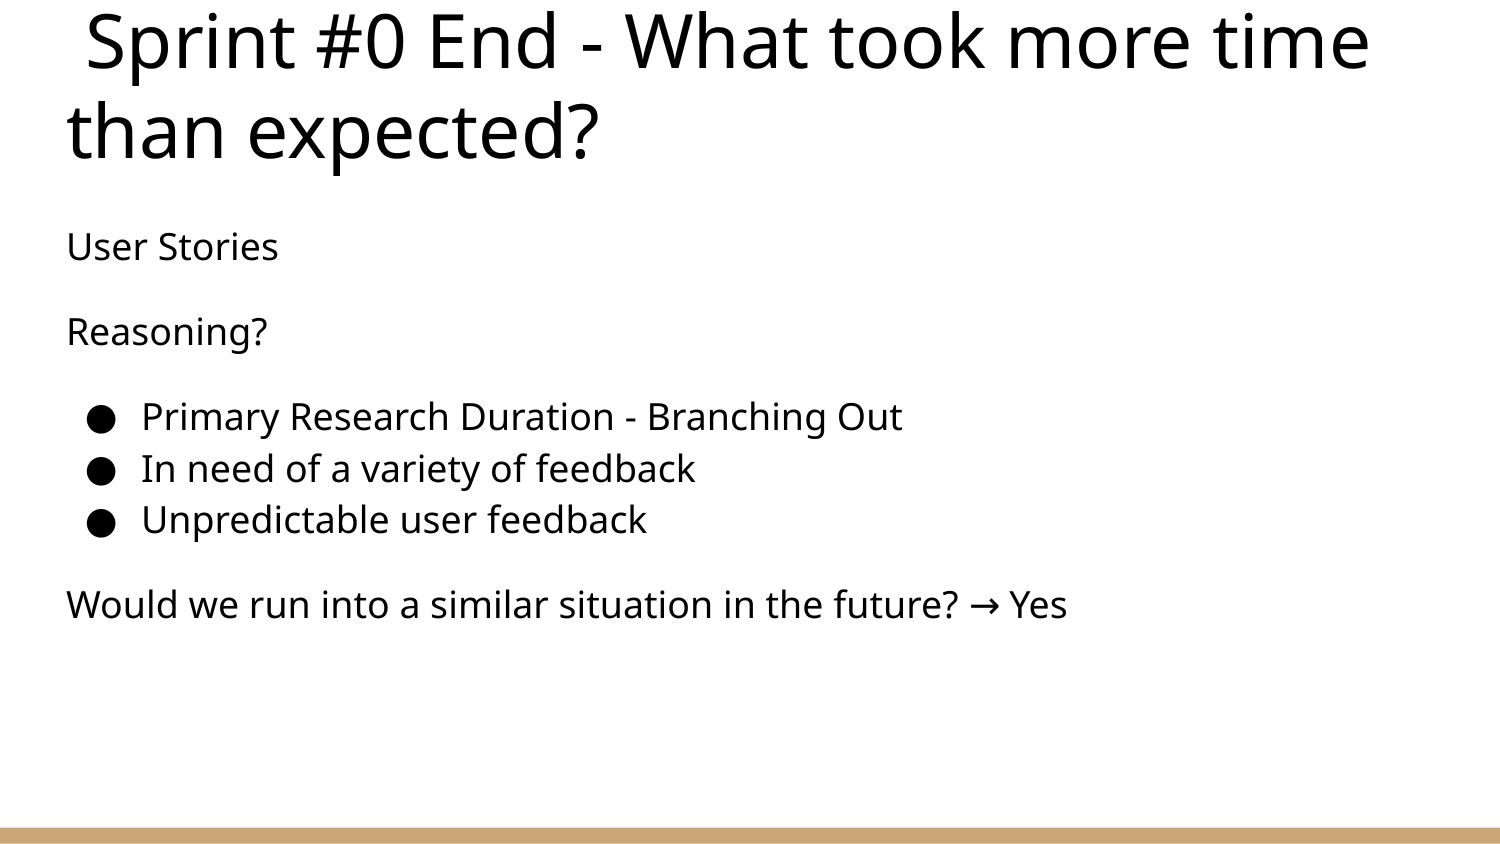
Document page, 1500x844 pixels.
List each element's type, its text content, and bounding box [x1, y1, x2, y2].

list User Stories Reasoning? Primary Research Duration - Branching Out In need of a variety of feedback Unpredictable user feedback Would we run into a similar situation in the future? → Yes [51, 200, 1449, 752]
title Sprint #0 End - What took more time than expected? [51, 51, 1449, 189]
